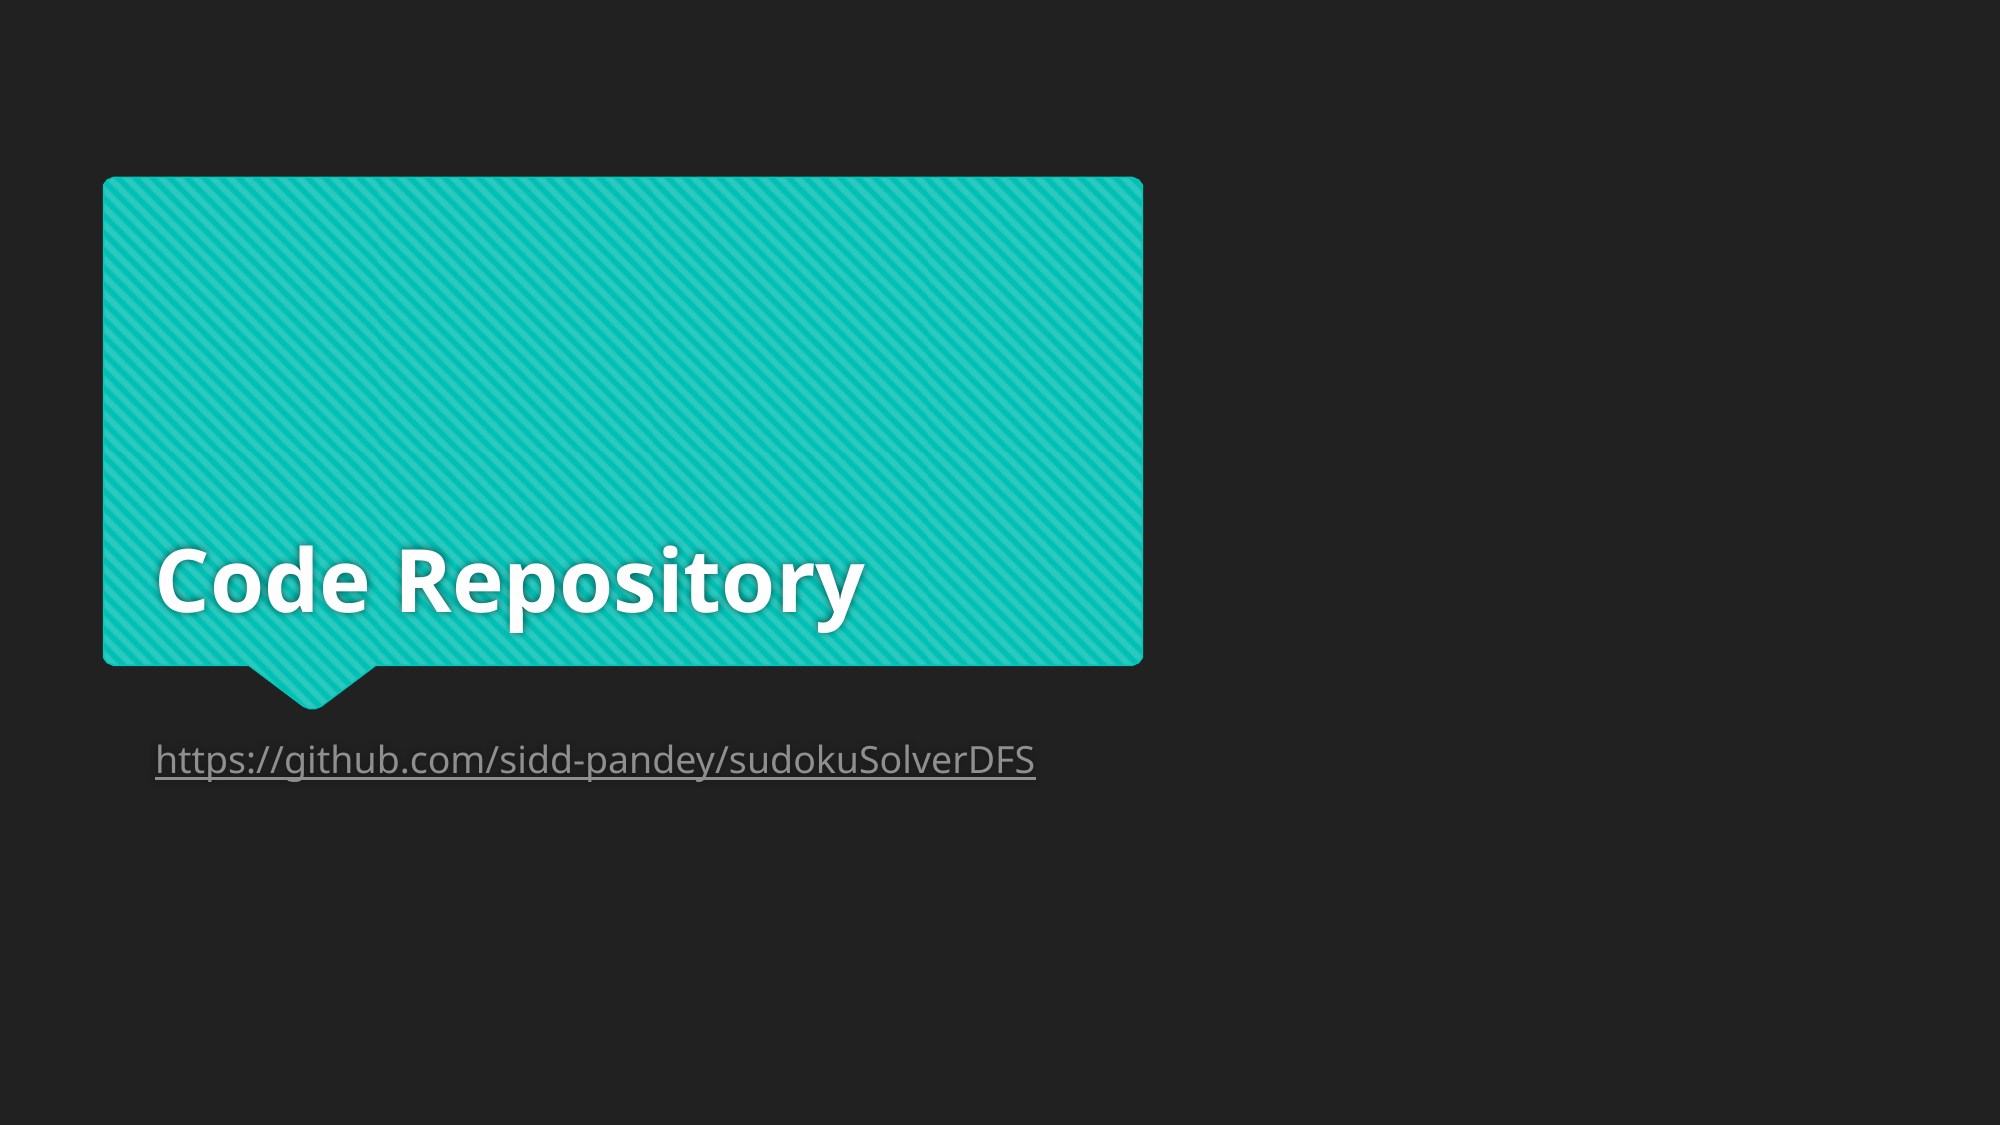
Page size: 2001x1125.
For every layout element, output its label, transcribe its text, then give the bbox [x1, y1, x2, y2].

list https://github.com/sidd-pandey/sudokuSolverDFS [139, 728, 1107, 846]
title Code Repository [139, 203, 1107, 638]
